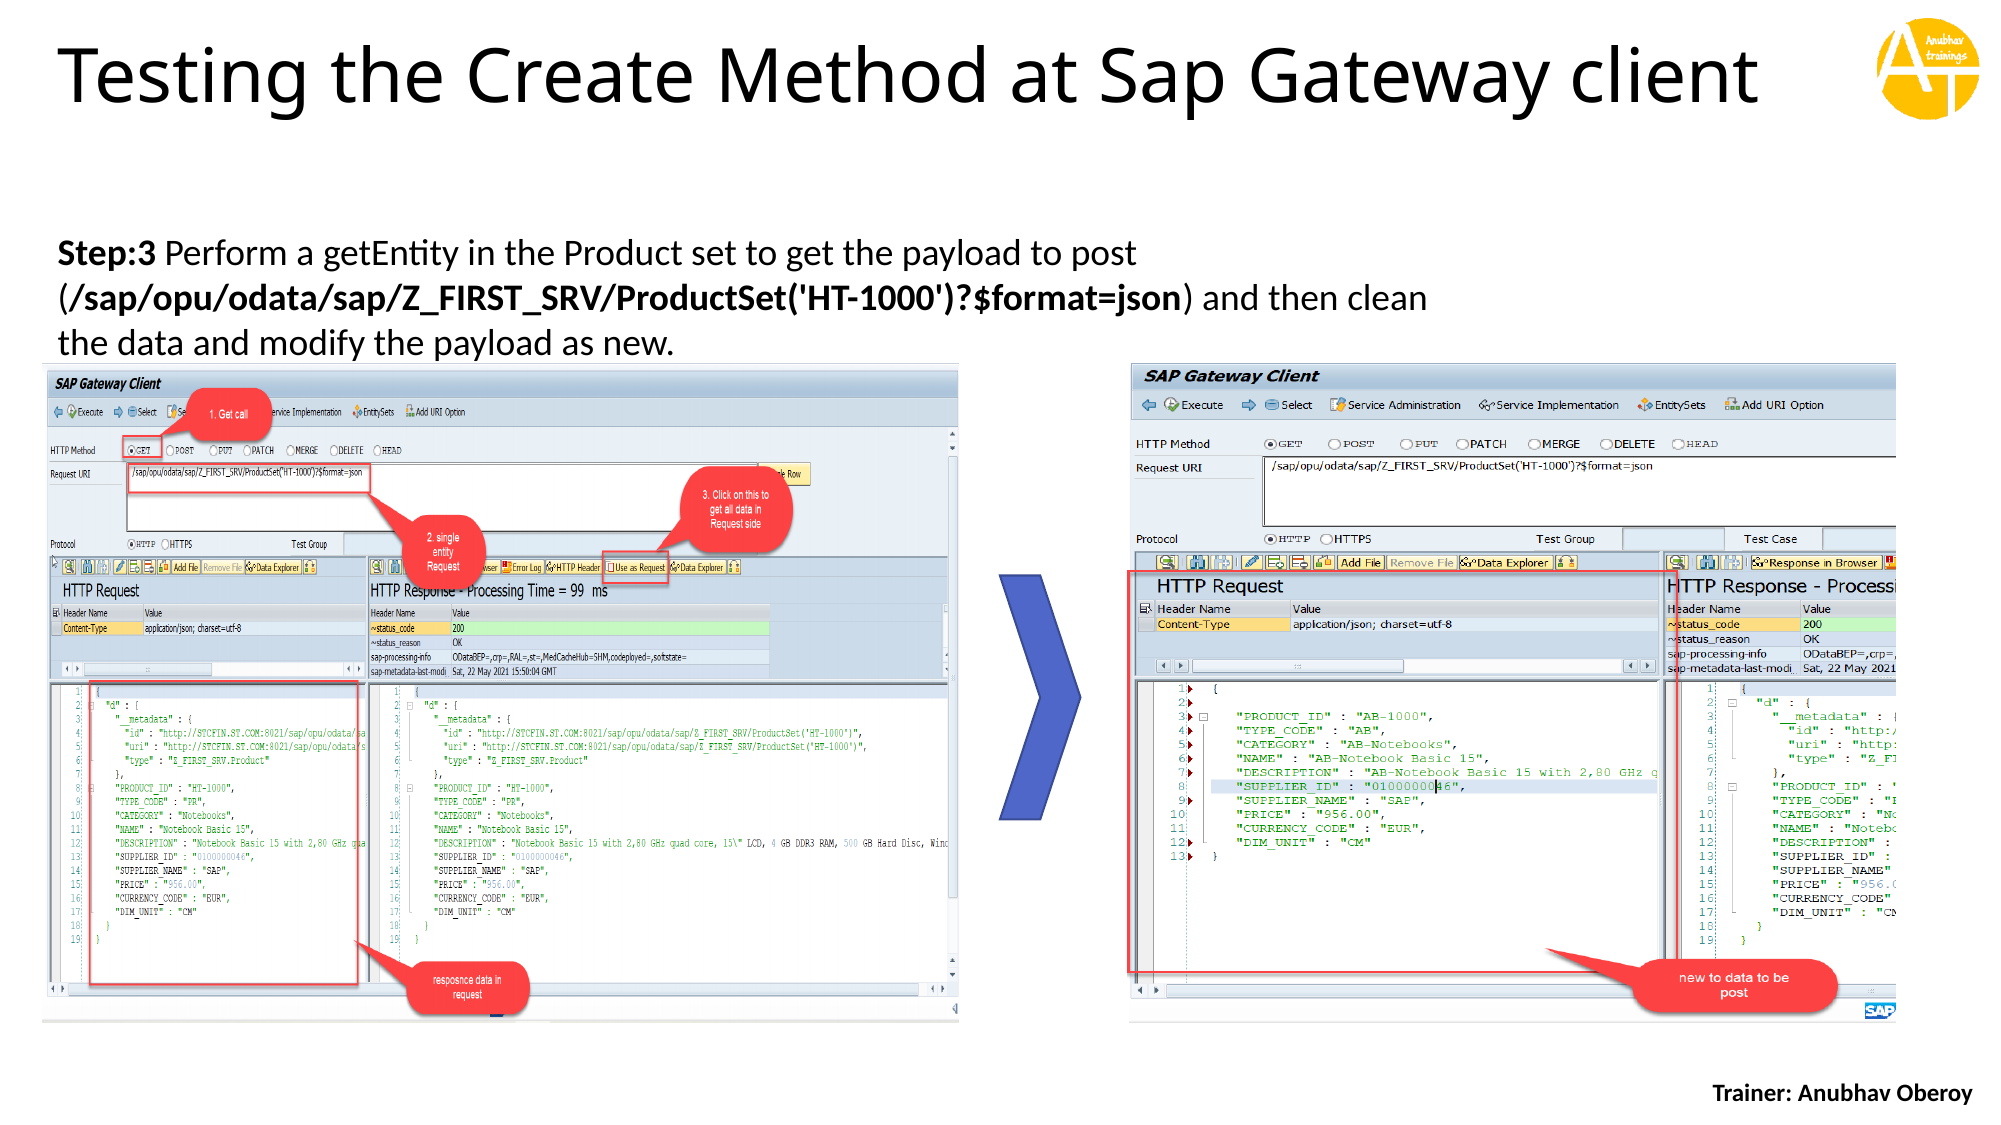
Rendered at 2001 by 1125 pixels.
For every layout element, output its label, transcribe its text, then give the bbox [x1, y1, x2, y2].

text_box Step:3 Perform a getEntity in the Product set to get the payload to post (/sap/opu/odata/sap/Z_FIRST_SRV/ProductSet('HT-1000')?$format=json) and then clean the data and modify the payload as new. [42, 220, 1488, 371]
picture [1127, 363, 1896, 1023]
picture [1866, 11, 1985, 128]
footer Trainer: Anubhav Oberoy [1660, 1074, 2000, 1108]
text_box Testing the Create Method at Sap Gateway client [42, 30, 1896, 202]
text_box [998, 574, 1082, 821]
picture [42, 363, 960, 1023]
